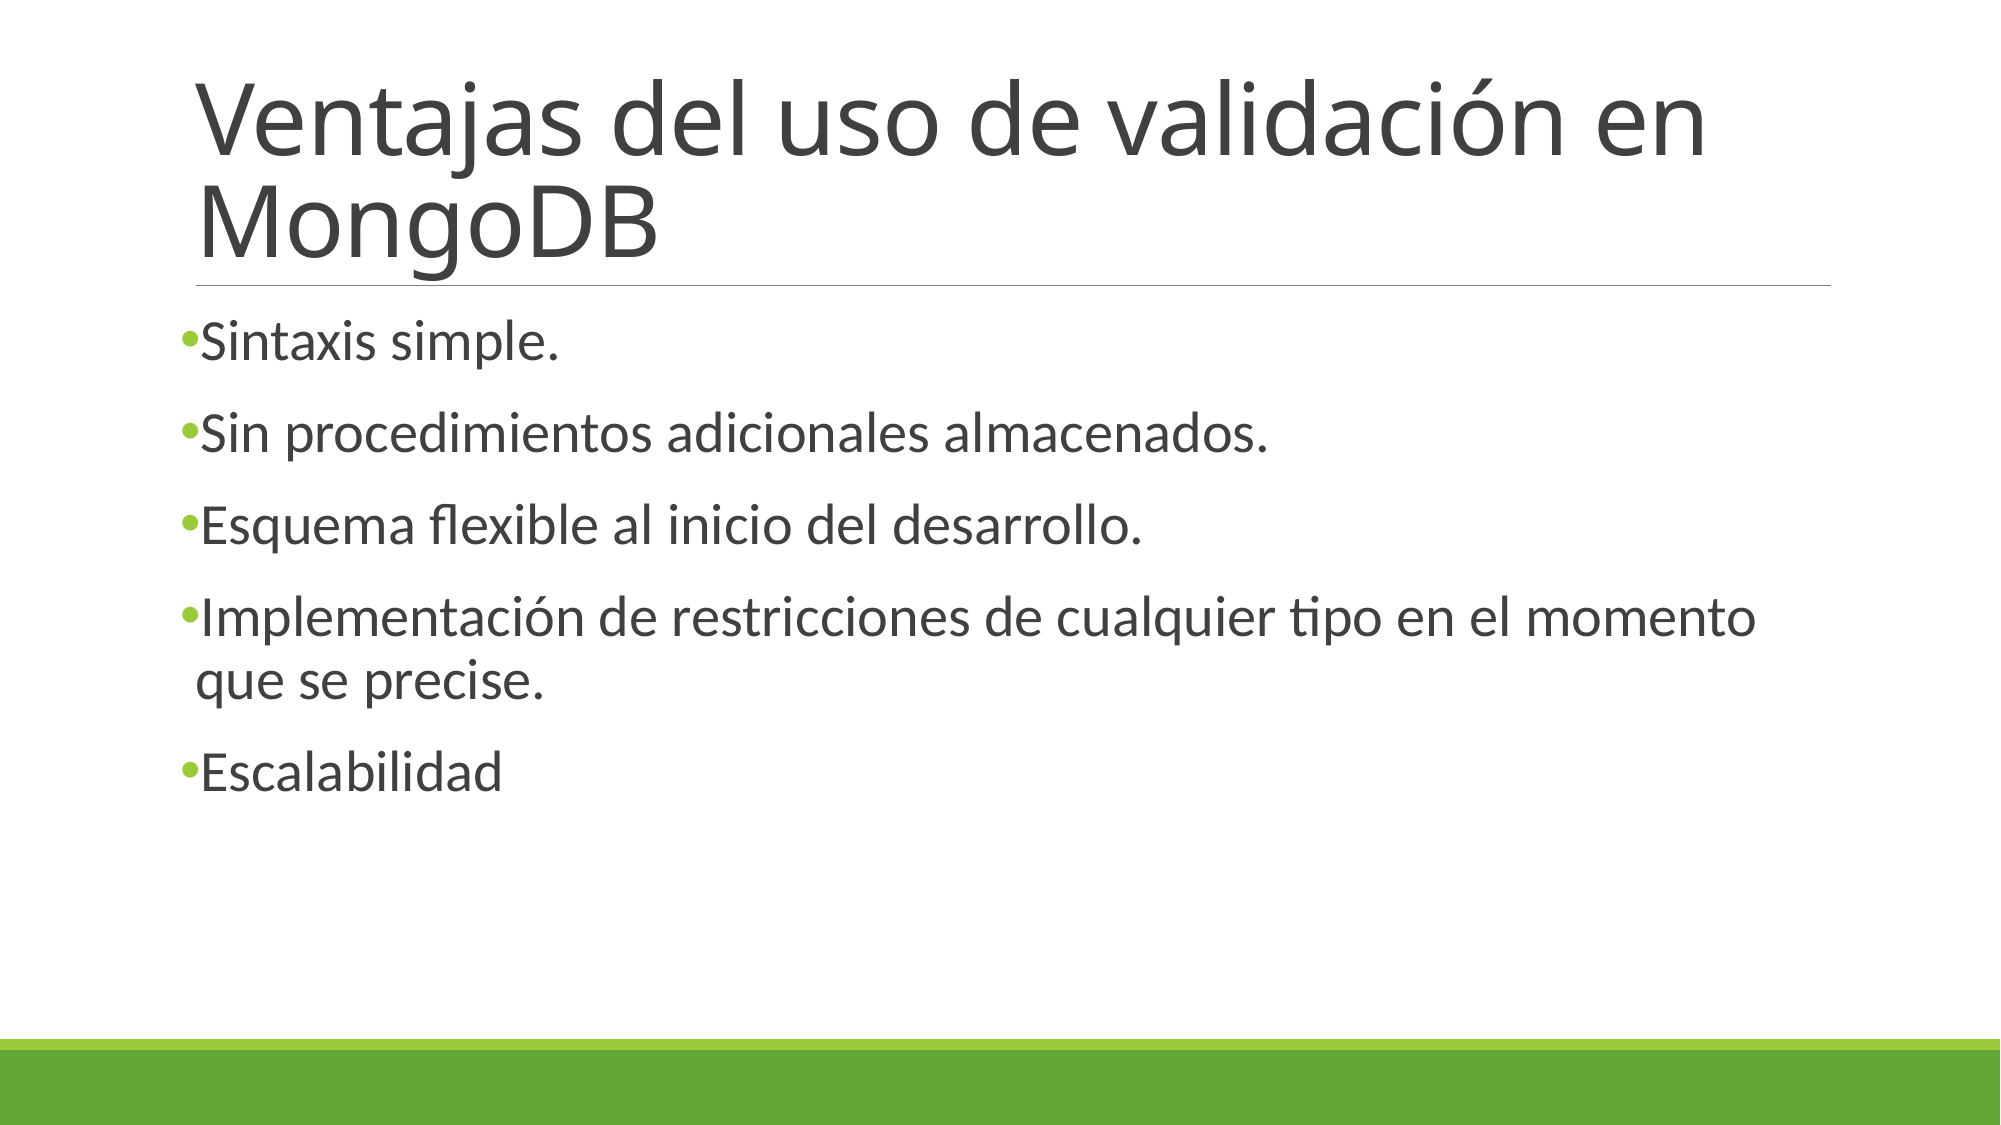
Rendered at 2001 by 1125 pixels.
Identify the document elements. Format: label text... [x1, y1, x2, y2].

title Ventajas del uso de validación en MongoDB [180, 47, 1830, 285]
list Sintaxis simple. Sin procedimientos adicionales almacenados. Esquema flexible al inicio del desarrollo. Implementación de restricciones de cualquier tipo en el momento que se precise. Escalabilidad [180, 302, 1830, 963]
